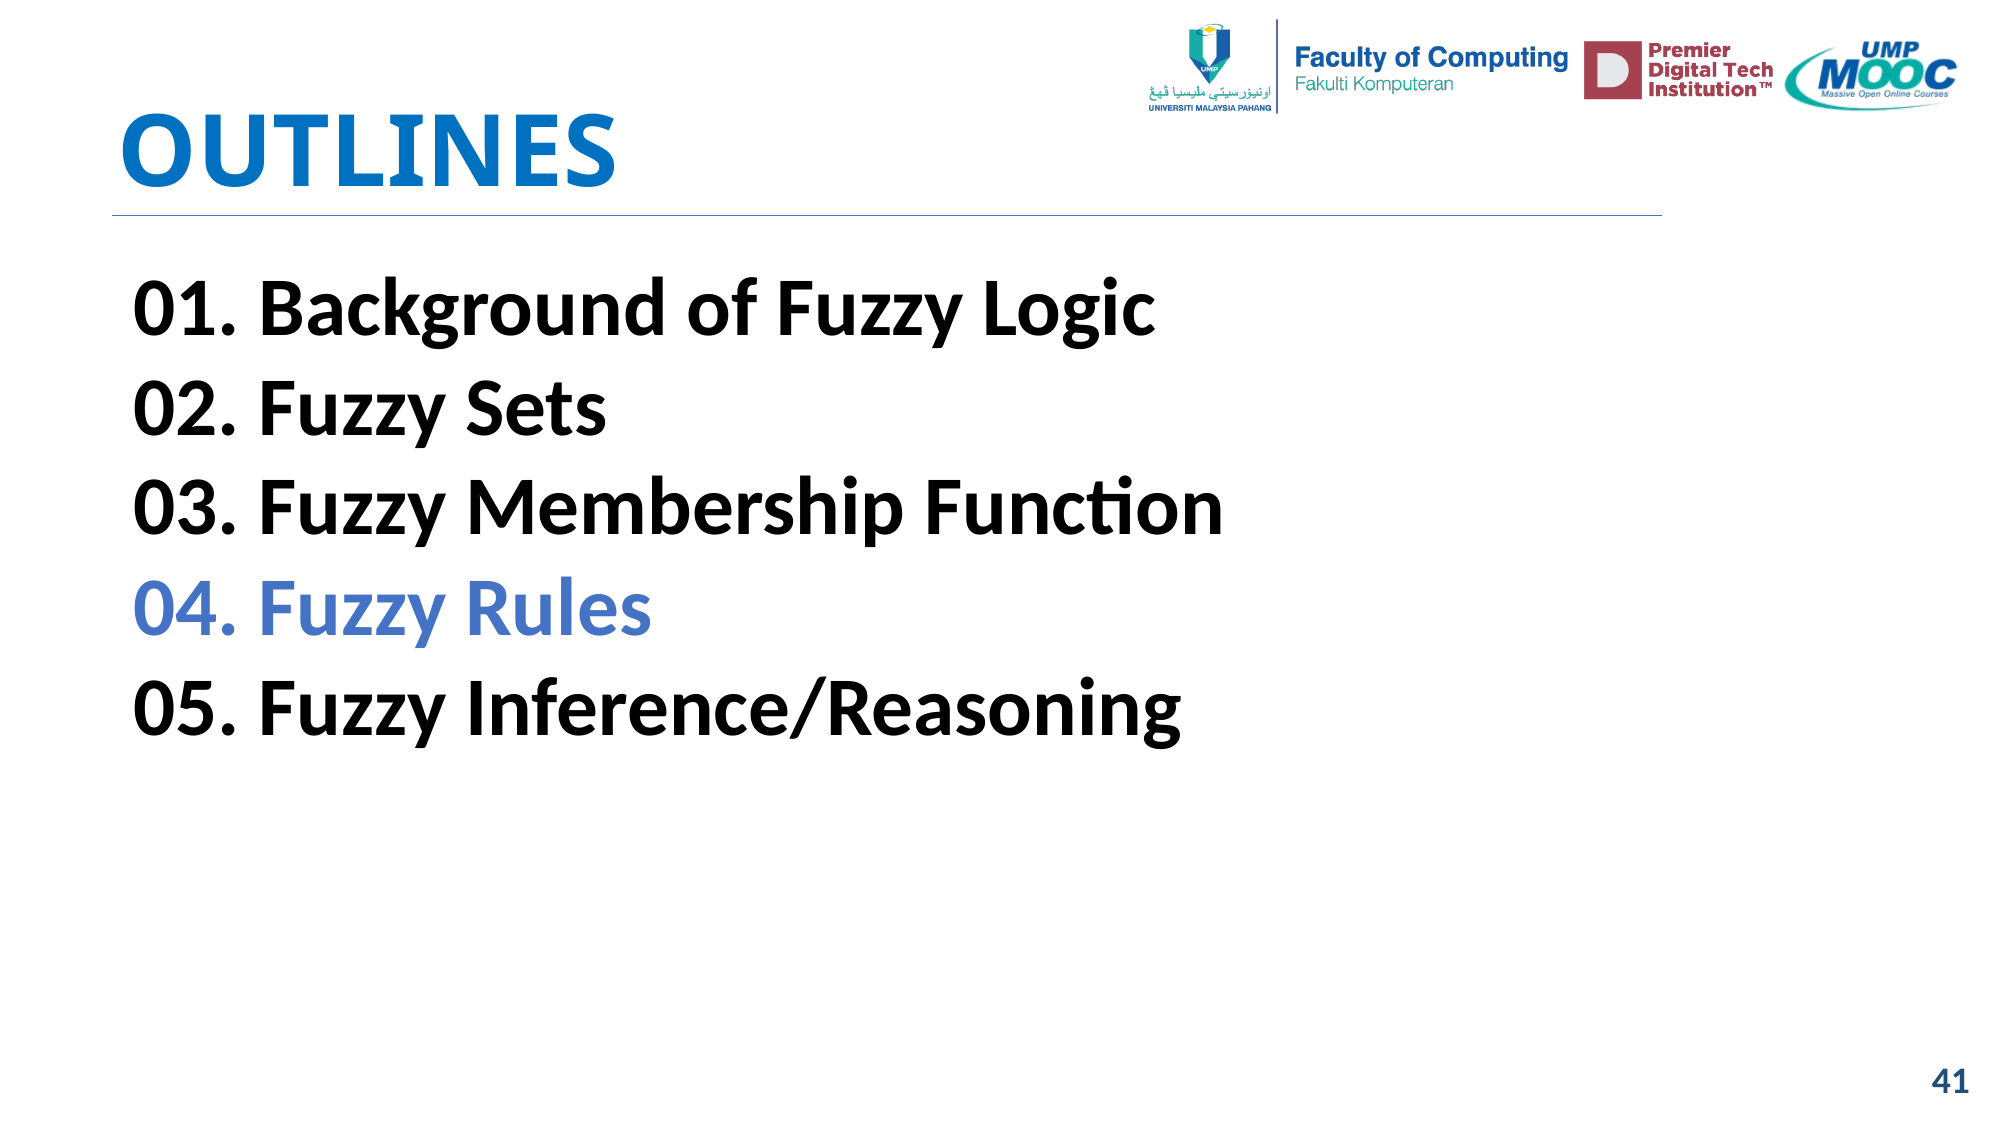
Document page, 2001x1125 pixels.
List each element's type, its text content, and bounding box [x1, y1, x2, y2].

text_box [1140, 0, 2000, 132]
text_box 01. Background of Fuzzy Logic 02. Fuzzy Sets 03. Fuzzy Membership Function 04. Fuzzy Rules 05. Fuzzy Inference/Reasoning [118, 244, 1242, 760]
text_box 41 [1917, 1049, 1985, 1109]
text_box OUTLINES [102, 79, 634, 214]
